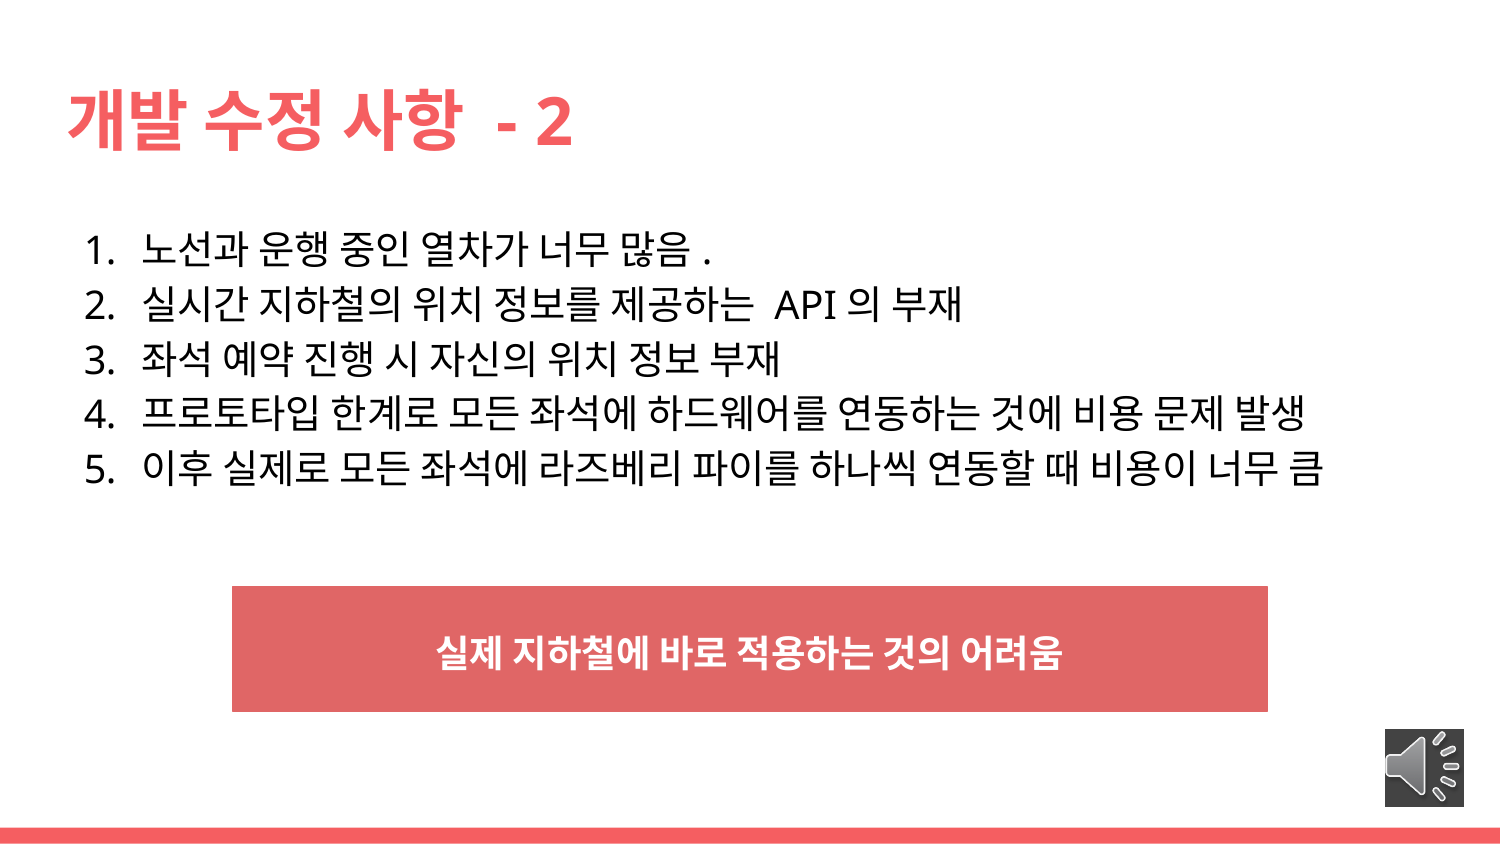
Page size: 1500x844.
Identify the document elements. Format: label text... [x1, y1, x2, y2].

text_box 실제 지하철에 바로 적용하는 것의 어려움 [232, 586, 1267, 712]
list 노선과 운행 중인 열차가 너무 많음. 실시간 지하철의 위치 정보를 제공하는 API의 부재 좌석 예약 진행 시 자신의 위치 정보 부재 프로토타입 한계로 모든 좌석에 하드웨어를 연동하는 것에 비용 문제 발생 이후 실제로 모든 좌석에 라즈베리 파이를 하나씩 연동할 때 비용이 너무 큼 [51, 203, 1449, 641]
title 개발 수정 사항 - 2 [51, 64, 1449, 167]
picture [1384, 728, 1465, 809]
